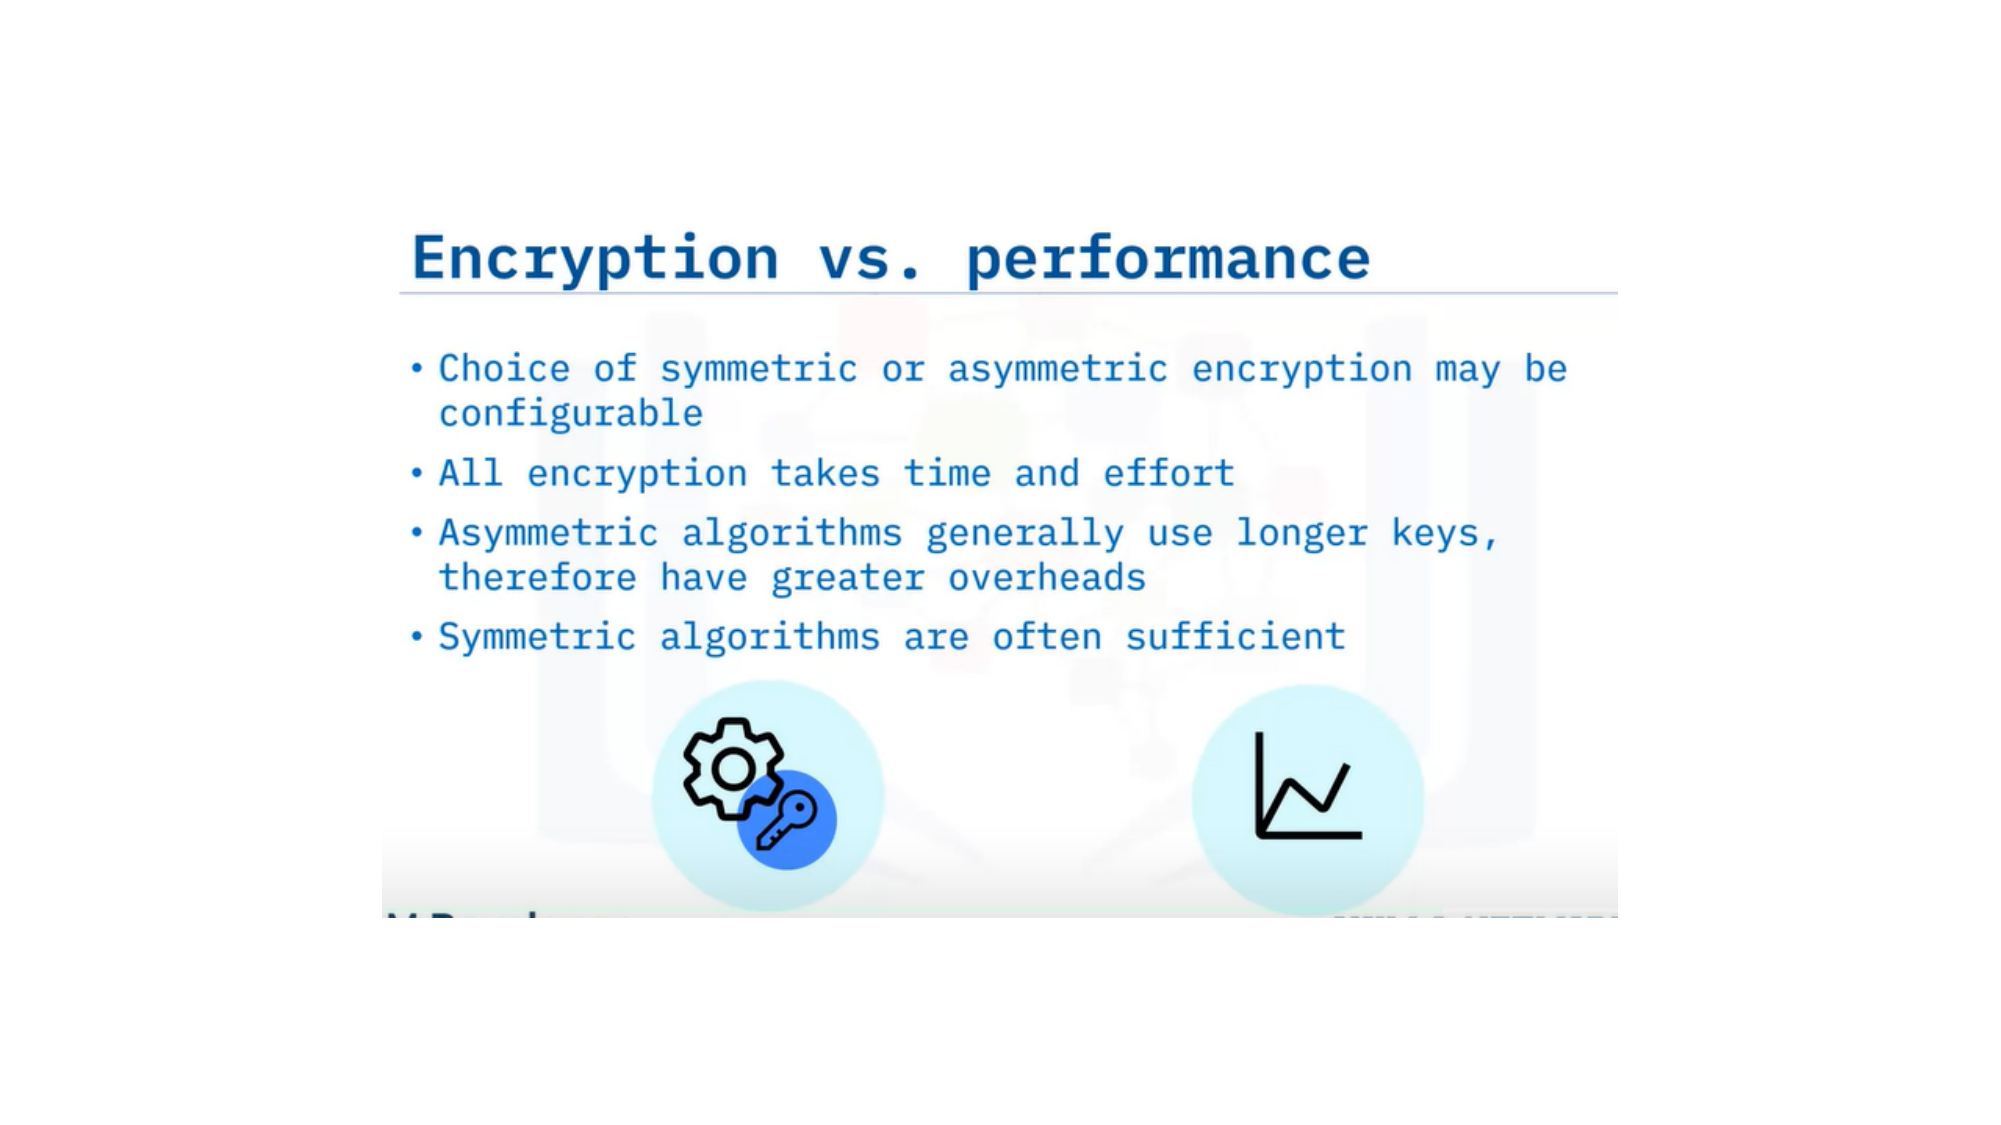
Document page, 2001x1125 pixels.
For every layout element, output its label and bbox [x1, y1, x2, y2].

picture [382, 206, 1618, 918]
